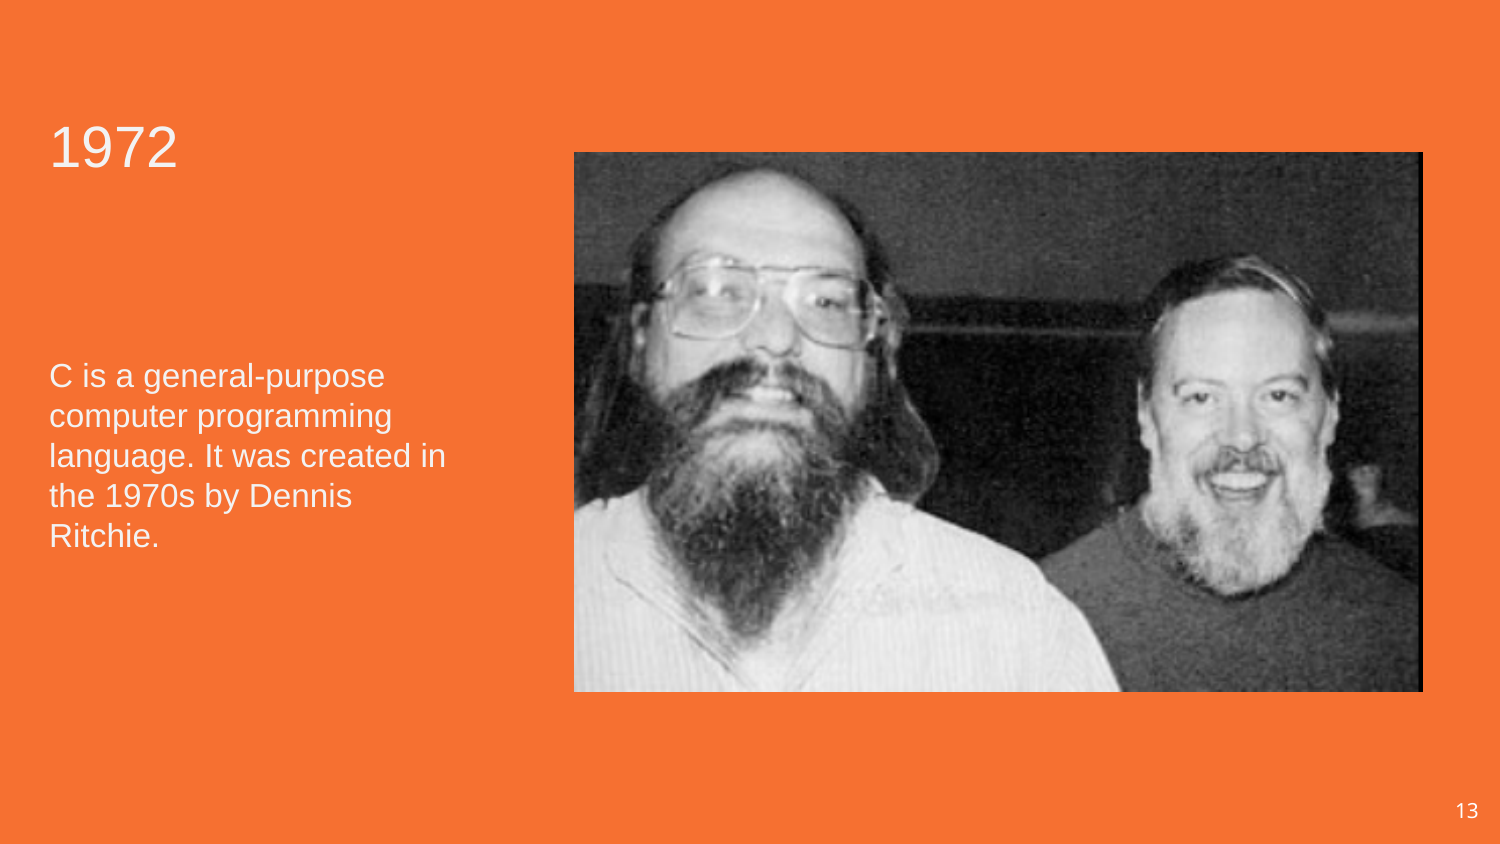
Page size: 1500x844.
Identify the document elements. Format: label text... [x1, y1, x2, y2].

text_box 1972 C is a general-purpose computer programming language. It was created in the 1970s by Dennis Ritchie. [34, 102, 476, 562]
slide_number 13 [1403, 779, 1494, 844]
picture [574, 151, 1423, 692]
